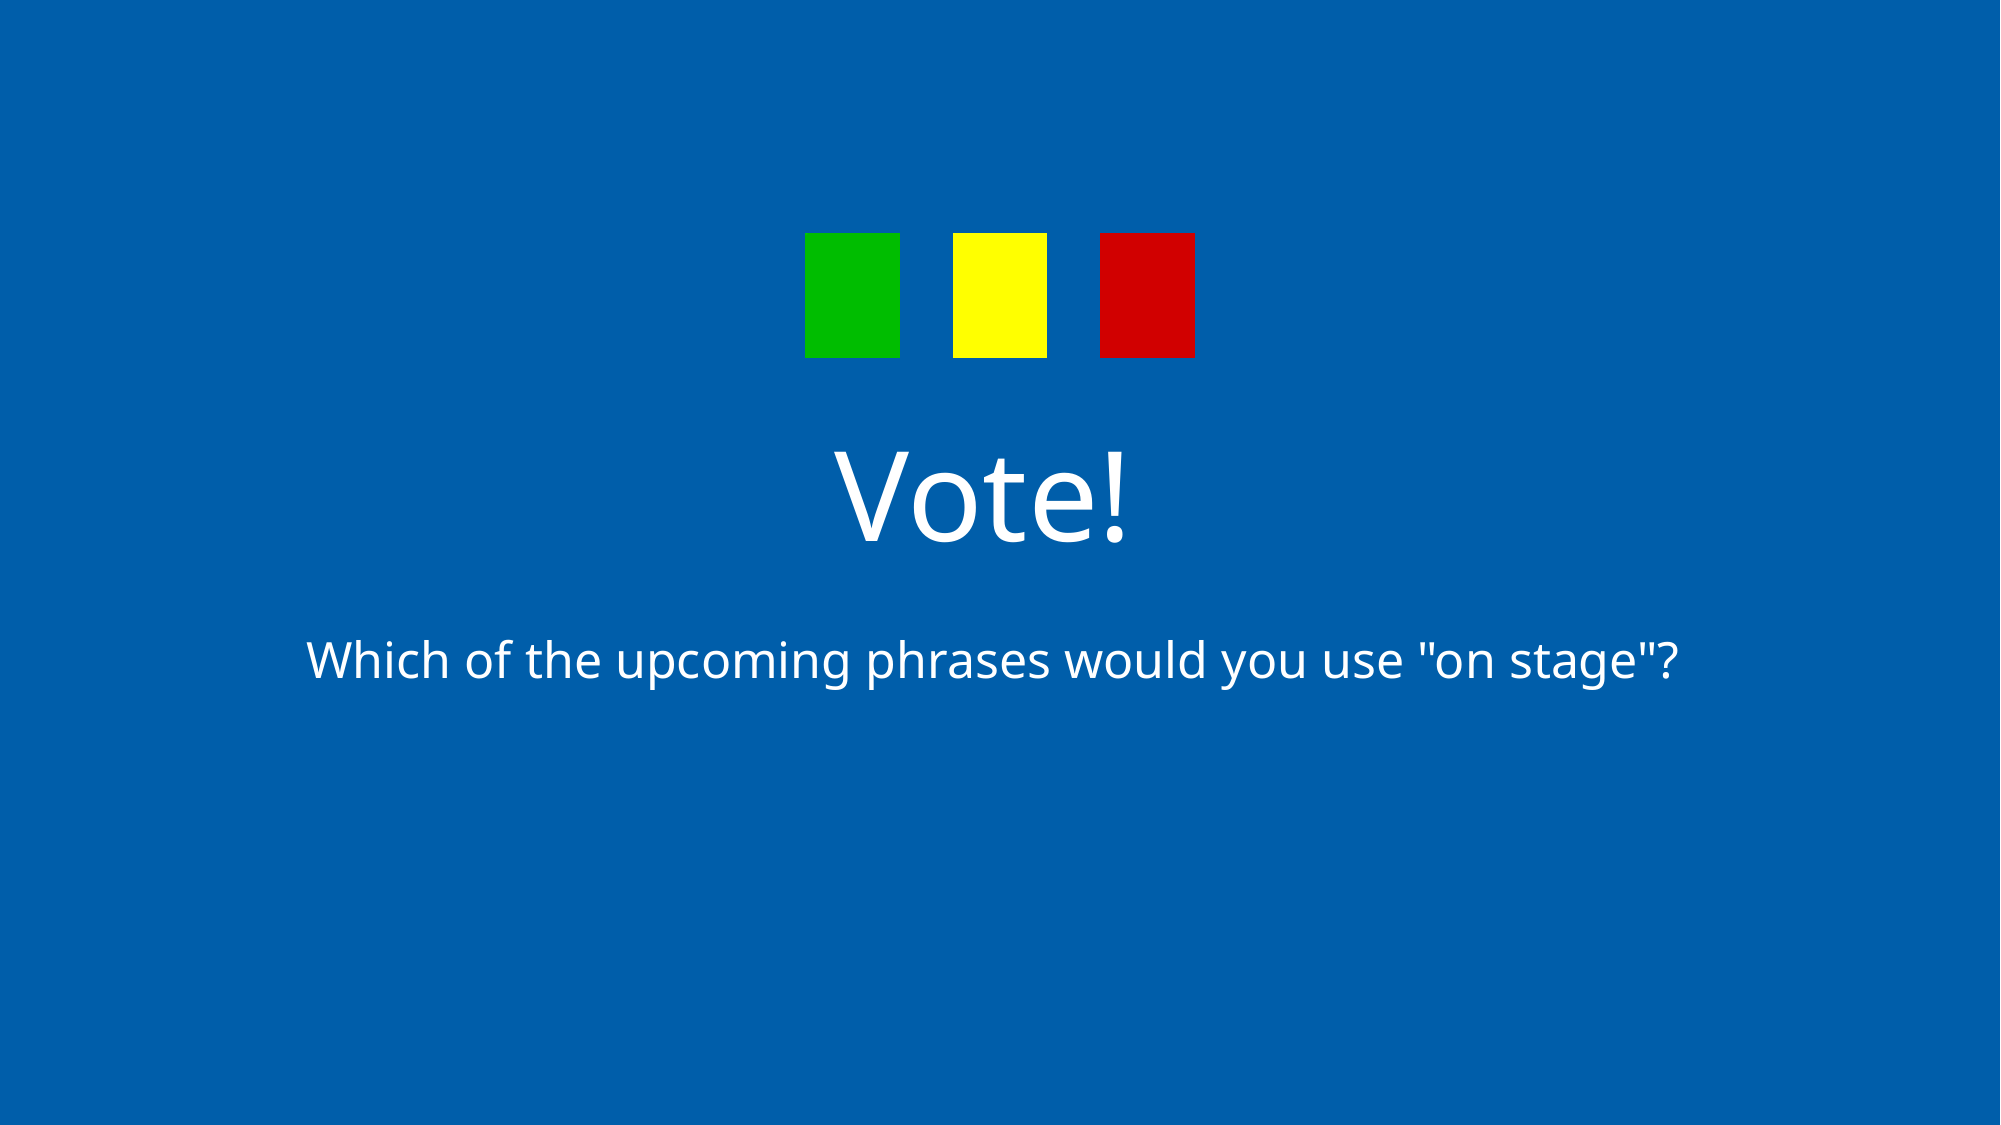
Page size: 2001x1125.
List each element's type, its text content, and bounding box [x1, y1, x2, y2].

picture [1100, 233, 1195, 359]
title Vote! [0, 184, 2000, 576]
picture [805, 233, 900, 359]
picture [953, 233, 1047, 359]
subtitle Which of the upcoming phrases would you use "on stage"? [249, 590, 1750, 863]
